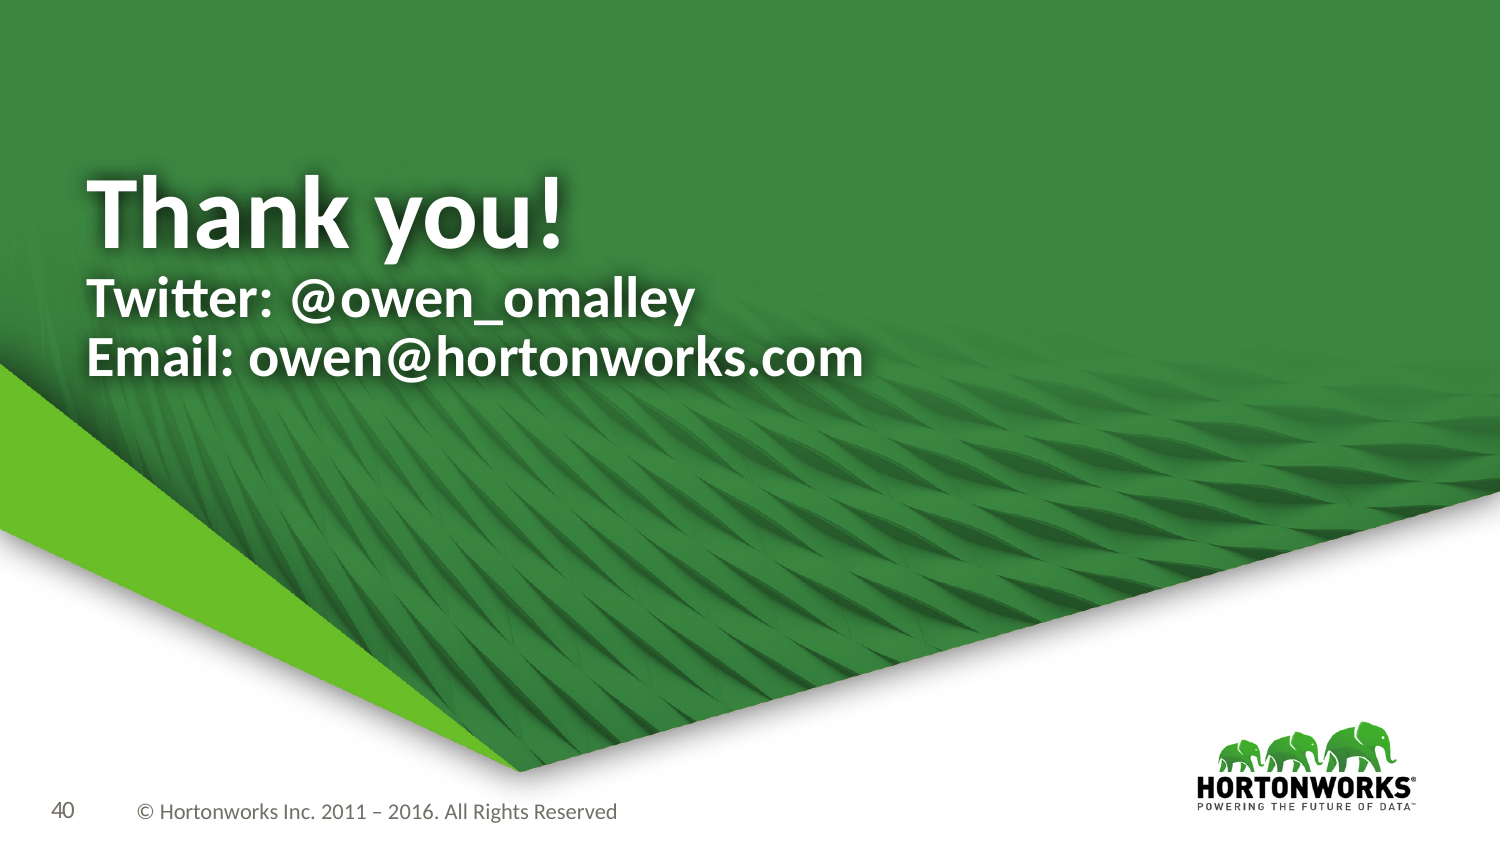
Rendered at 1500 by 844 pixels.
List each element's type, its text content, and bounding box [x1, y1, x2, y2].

picture [0, 0, 1500, 844]
title Thank you! Twitter: @owen_omalley Email: owen@hortonworks.com [86, 160, 1440, 389]
